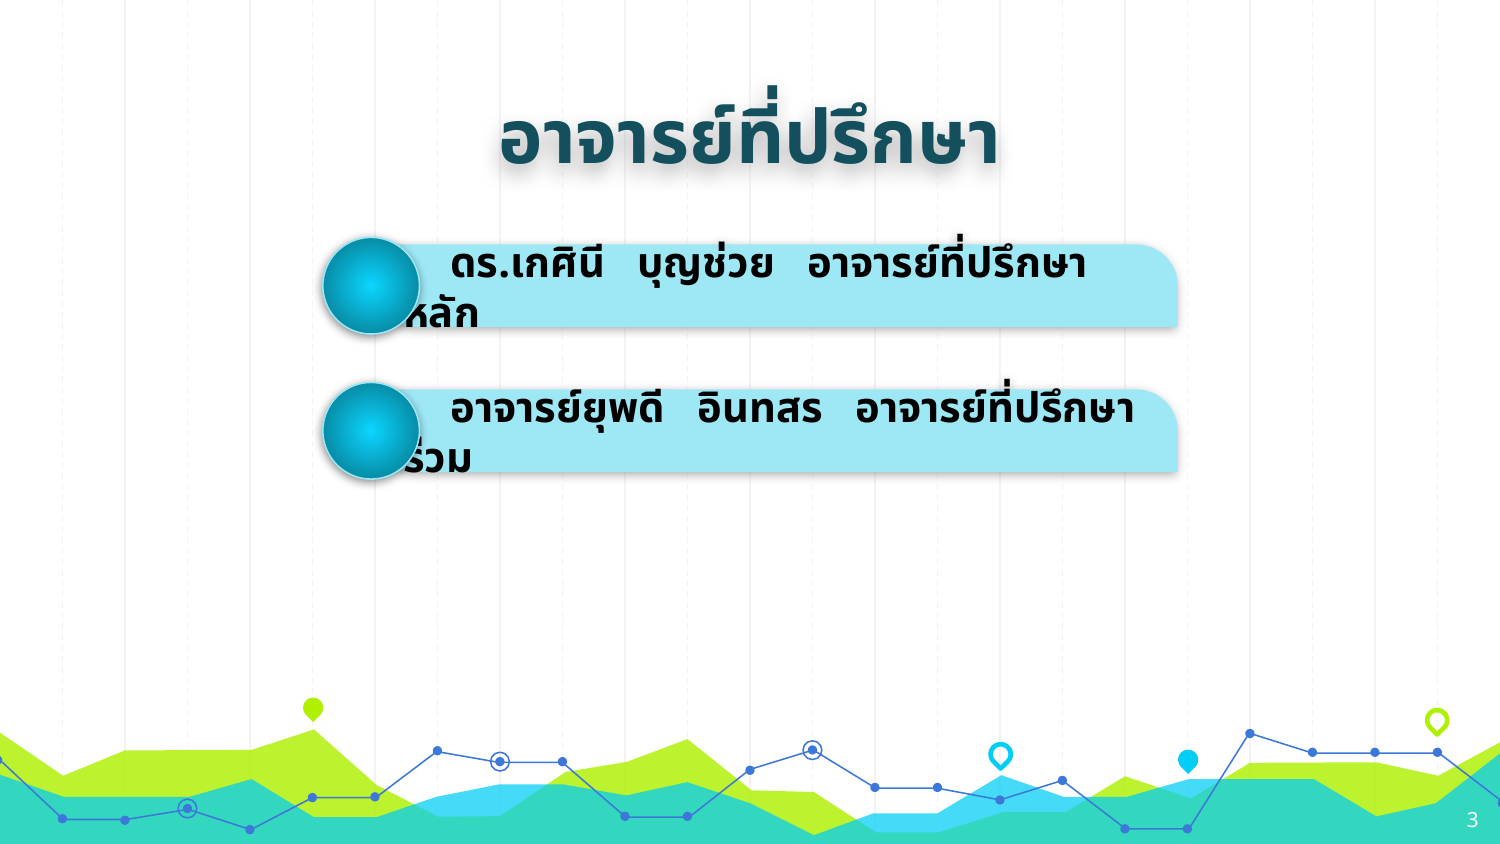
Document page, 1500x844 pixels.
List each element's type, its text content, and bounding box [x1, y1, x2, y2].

text_box [322, 237, 420, 335]
text_box ดร.เกศินี บุญช่วย อาจารย์ที่ปรึกษาหลัก [408, 245, 1178, 327]
text_box อาจารย์ยุพดี อินทสร อาจารย์ที่ปรึกษาร่วม [407, 390, 1178, 472]
text_box อาจารย์ที่ปรึกษา [401, 85, 1099, 183]
slide_number 3 [1403, 791, 1494, 844]
text_box [322, 382, 420, 480]
